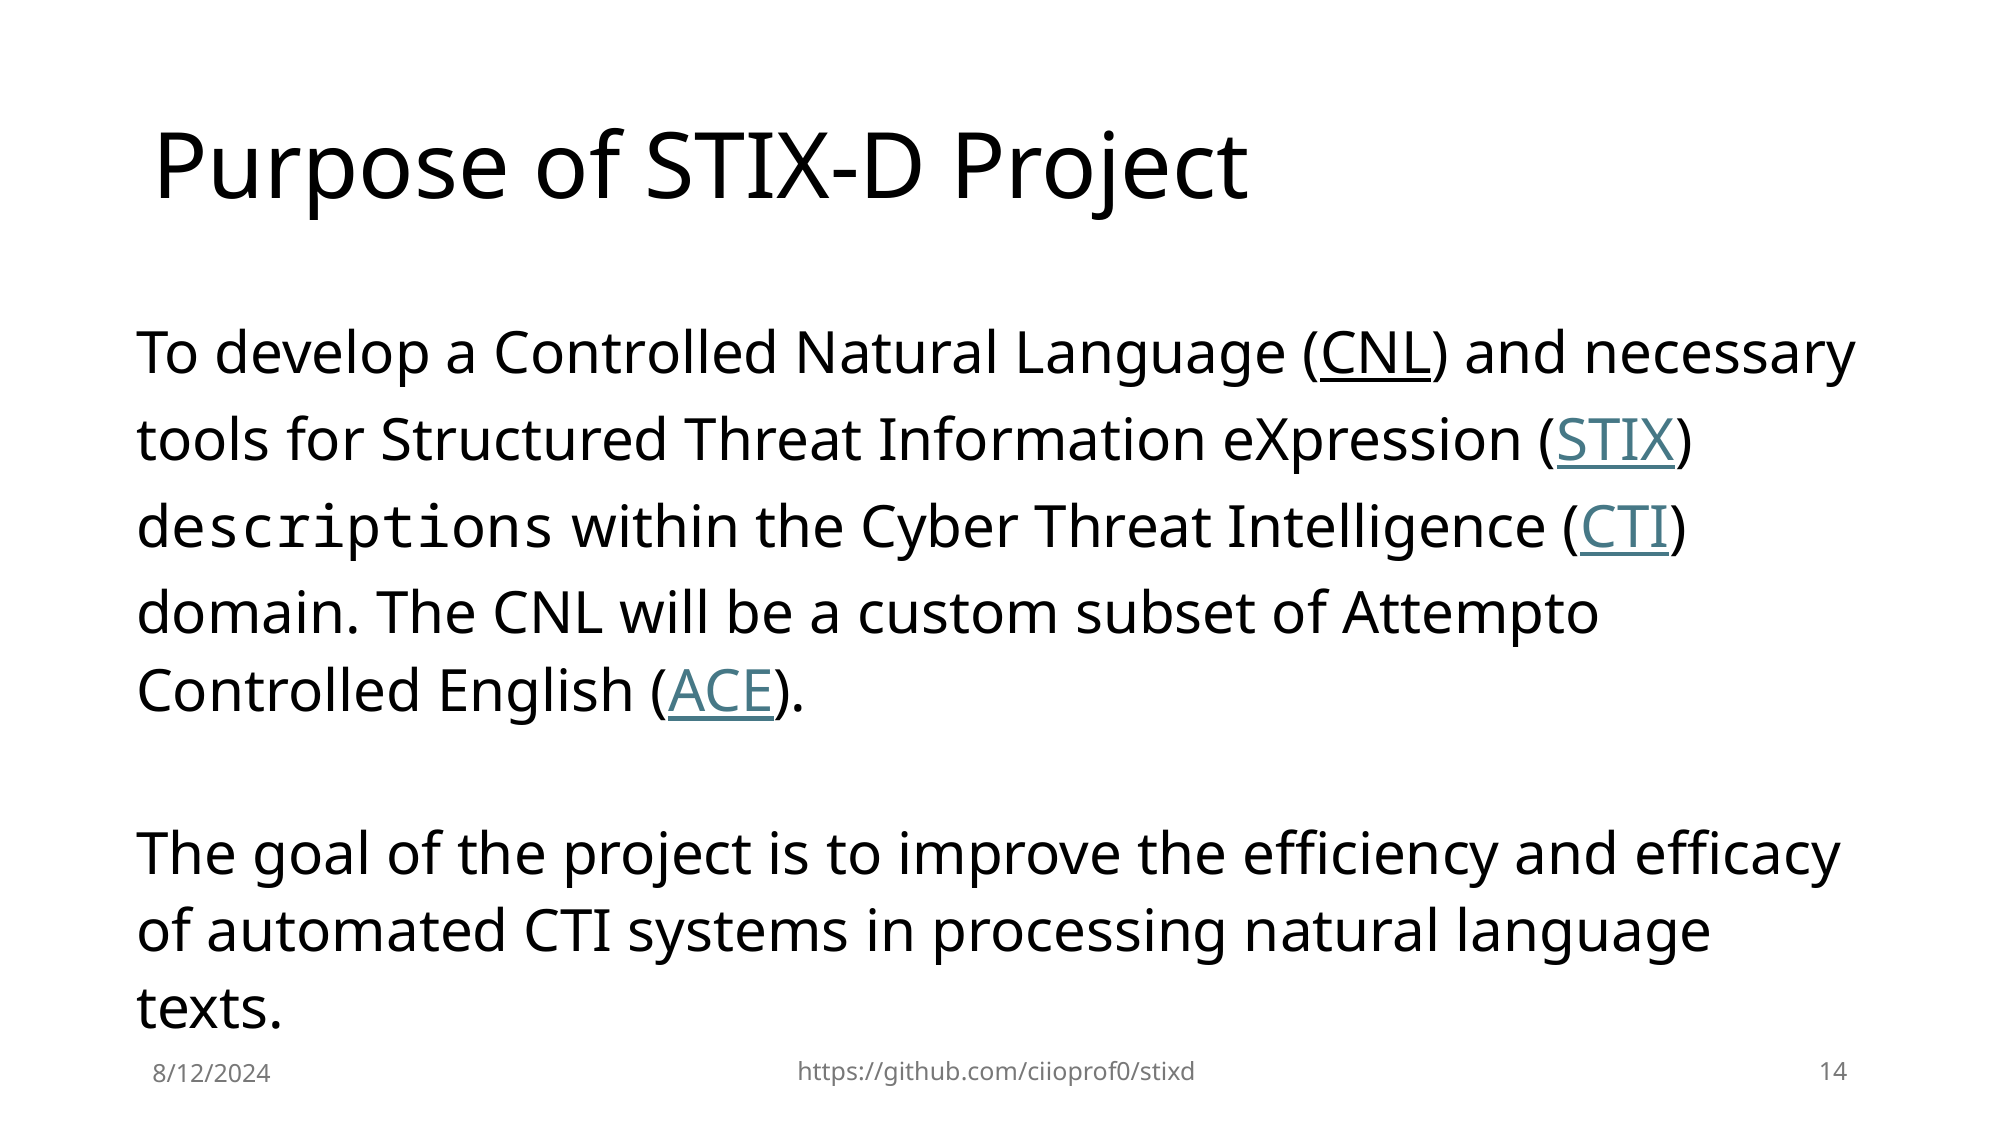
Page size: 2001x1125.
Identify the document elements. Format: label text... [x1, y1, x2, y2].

footer https://github.com/ciioprof0/stixd [437, 1042, 1563, 1103]
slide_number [137, 1042, 363, 1103]
title Purpose of STIX-D Project [137, 59, 1863, 278]
list To develop a Controlled Natural Language (CNL) and necessary tools for Structured Threat Information eXpression (STIX) descriptions within the Cyber Threat Intelligence (CTI) domain. The CNL will be a custom subset of Attempto Controlled English (ACE). The goal of the project is to improve the efficiency and efficacy of automated CTI systems in processing natural language texts. [121, 299, 1879, 1014]
slide_number 14 [1637, 1042, 1863, 1103]
